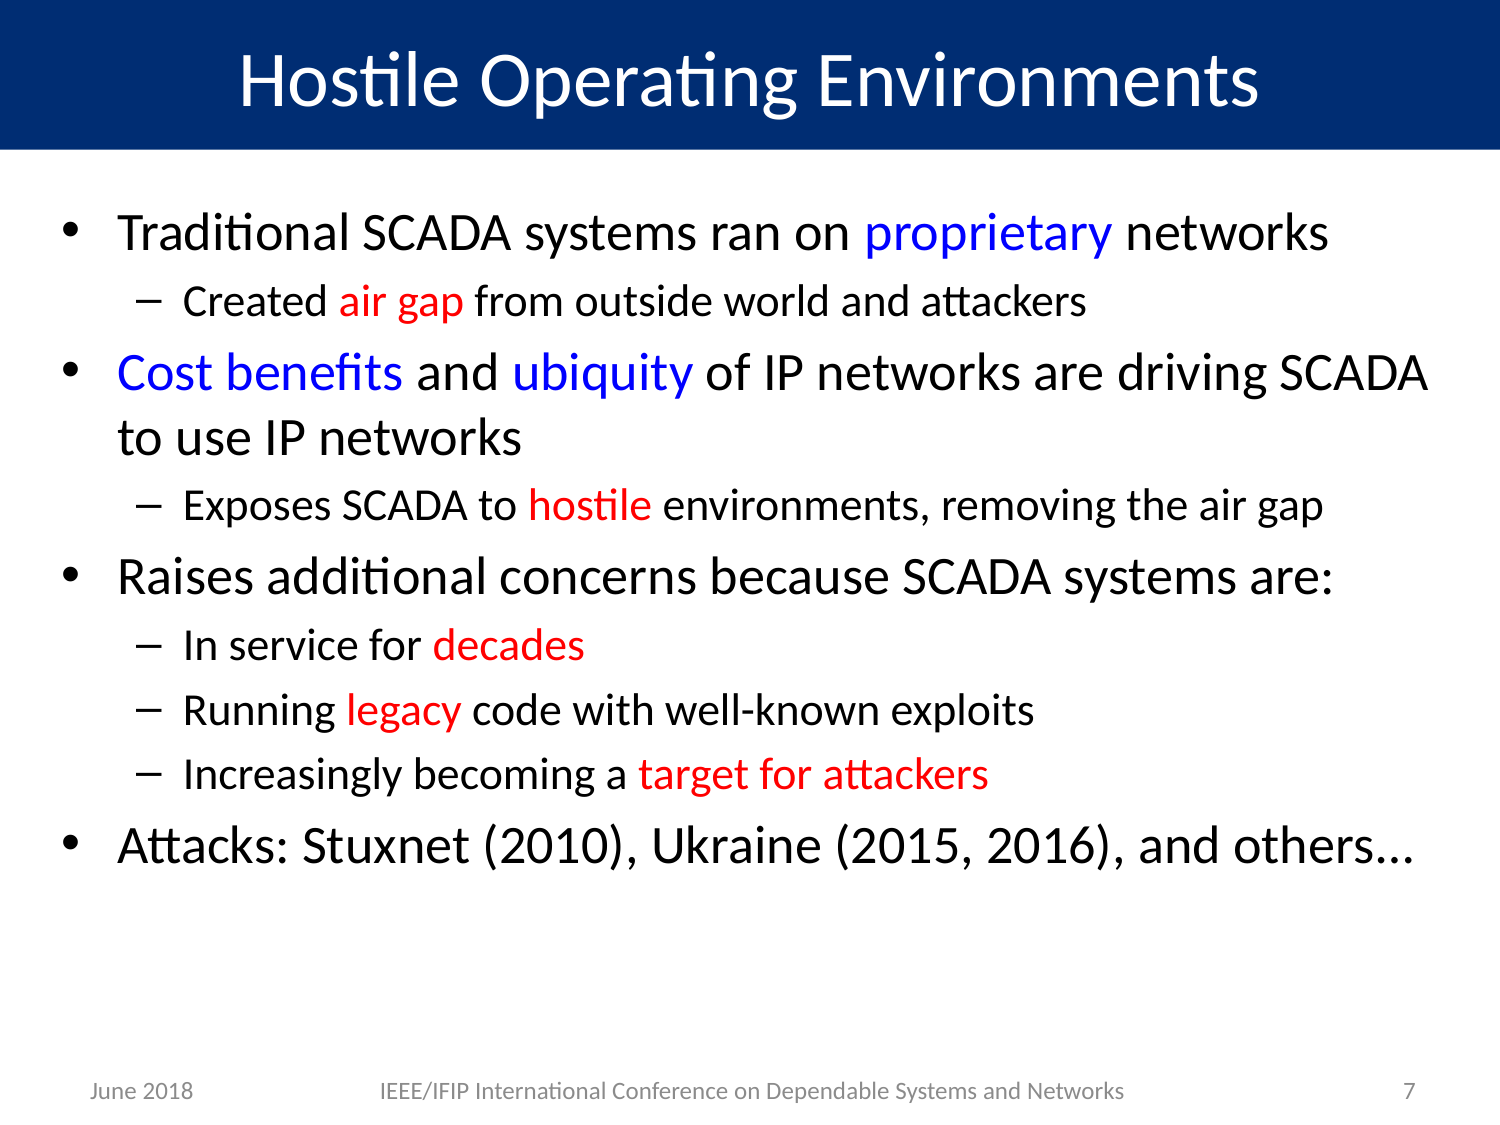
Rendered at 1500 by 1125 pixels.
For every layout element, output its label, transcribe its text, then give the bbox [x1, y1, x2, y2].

footer IEEE/IFIP International Conference on Dependable Systems and Networks [251, 1059, 1253, 1120]
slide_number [75, 1059, 251, 1120]
title Hostile Operating Environments [0, 0, 1500, 150]
list Traditional SCADA systems ran on proprietary networks Created air gap from outside world and attackers Cost benefits and ubiquity of IP networks are driving SCADA to use IP networks Exposes SCADA to hostile environments, removing the air gap Raises additional concerns because SCADA systems are: In service for decades Running legacy code with well-known exploits Increasingly becoming a target for attackers Attacks: Stuxnet (2010), Ukraine (2015, 2016), and others… [46, 188, 1452, 1043]
slide_number 7 [1253, 1059, 1431, 1120]
